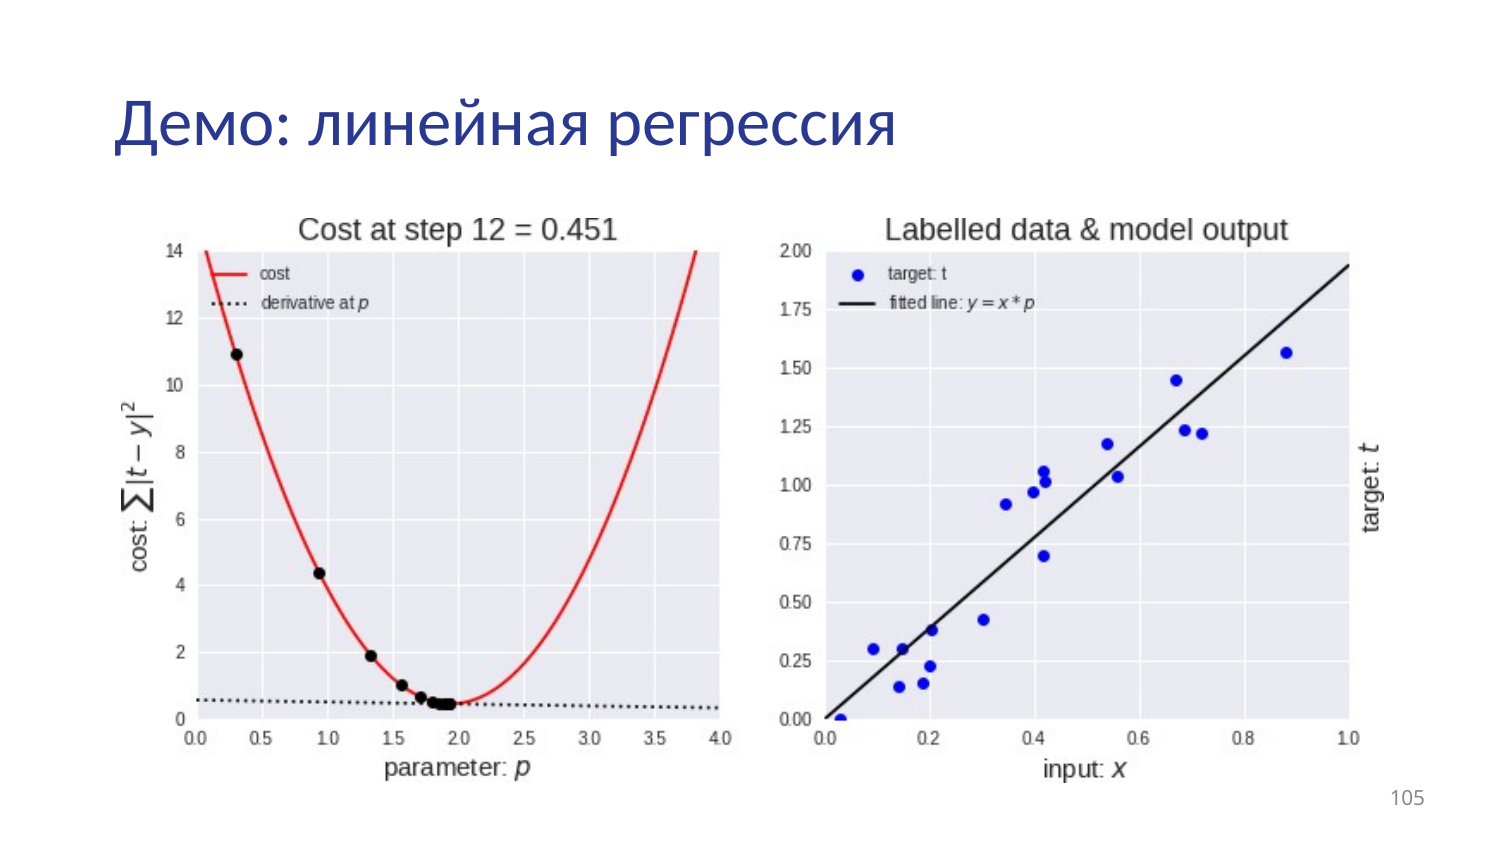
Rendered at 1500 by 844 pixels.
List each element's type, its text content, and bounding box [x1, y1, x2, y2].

picture [121, 218, 1384, 783]
title Демо: линейная регрессия [112, 75, 1124, 218]
slide_number ‹#› [1080, 784, 1425, 844]
